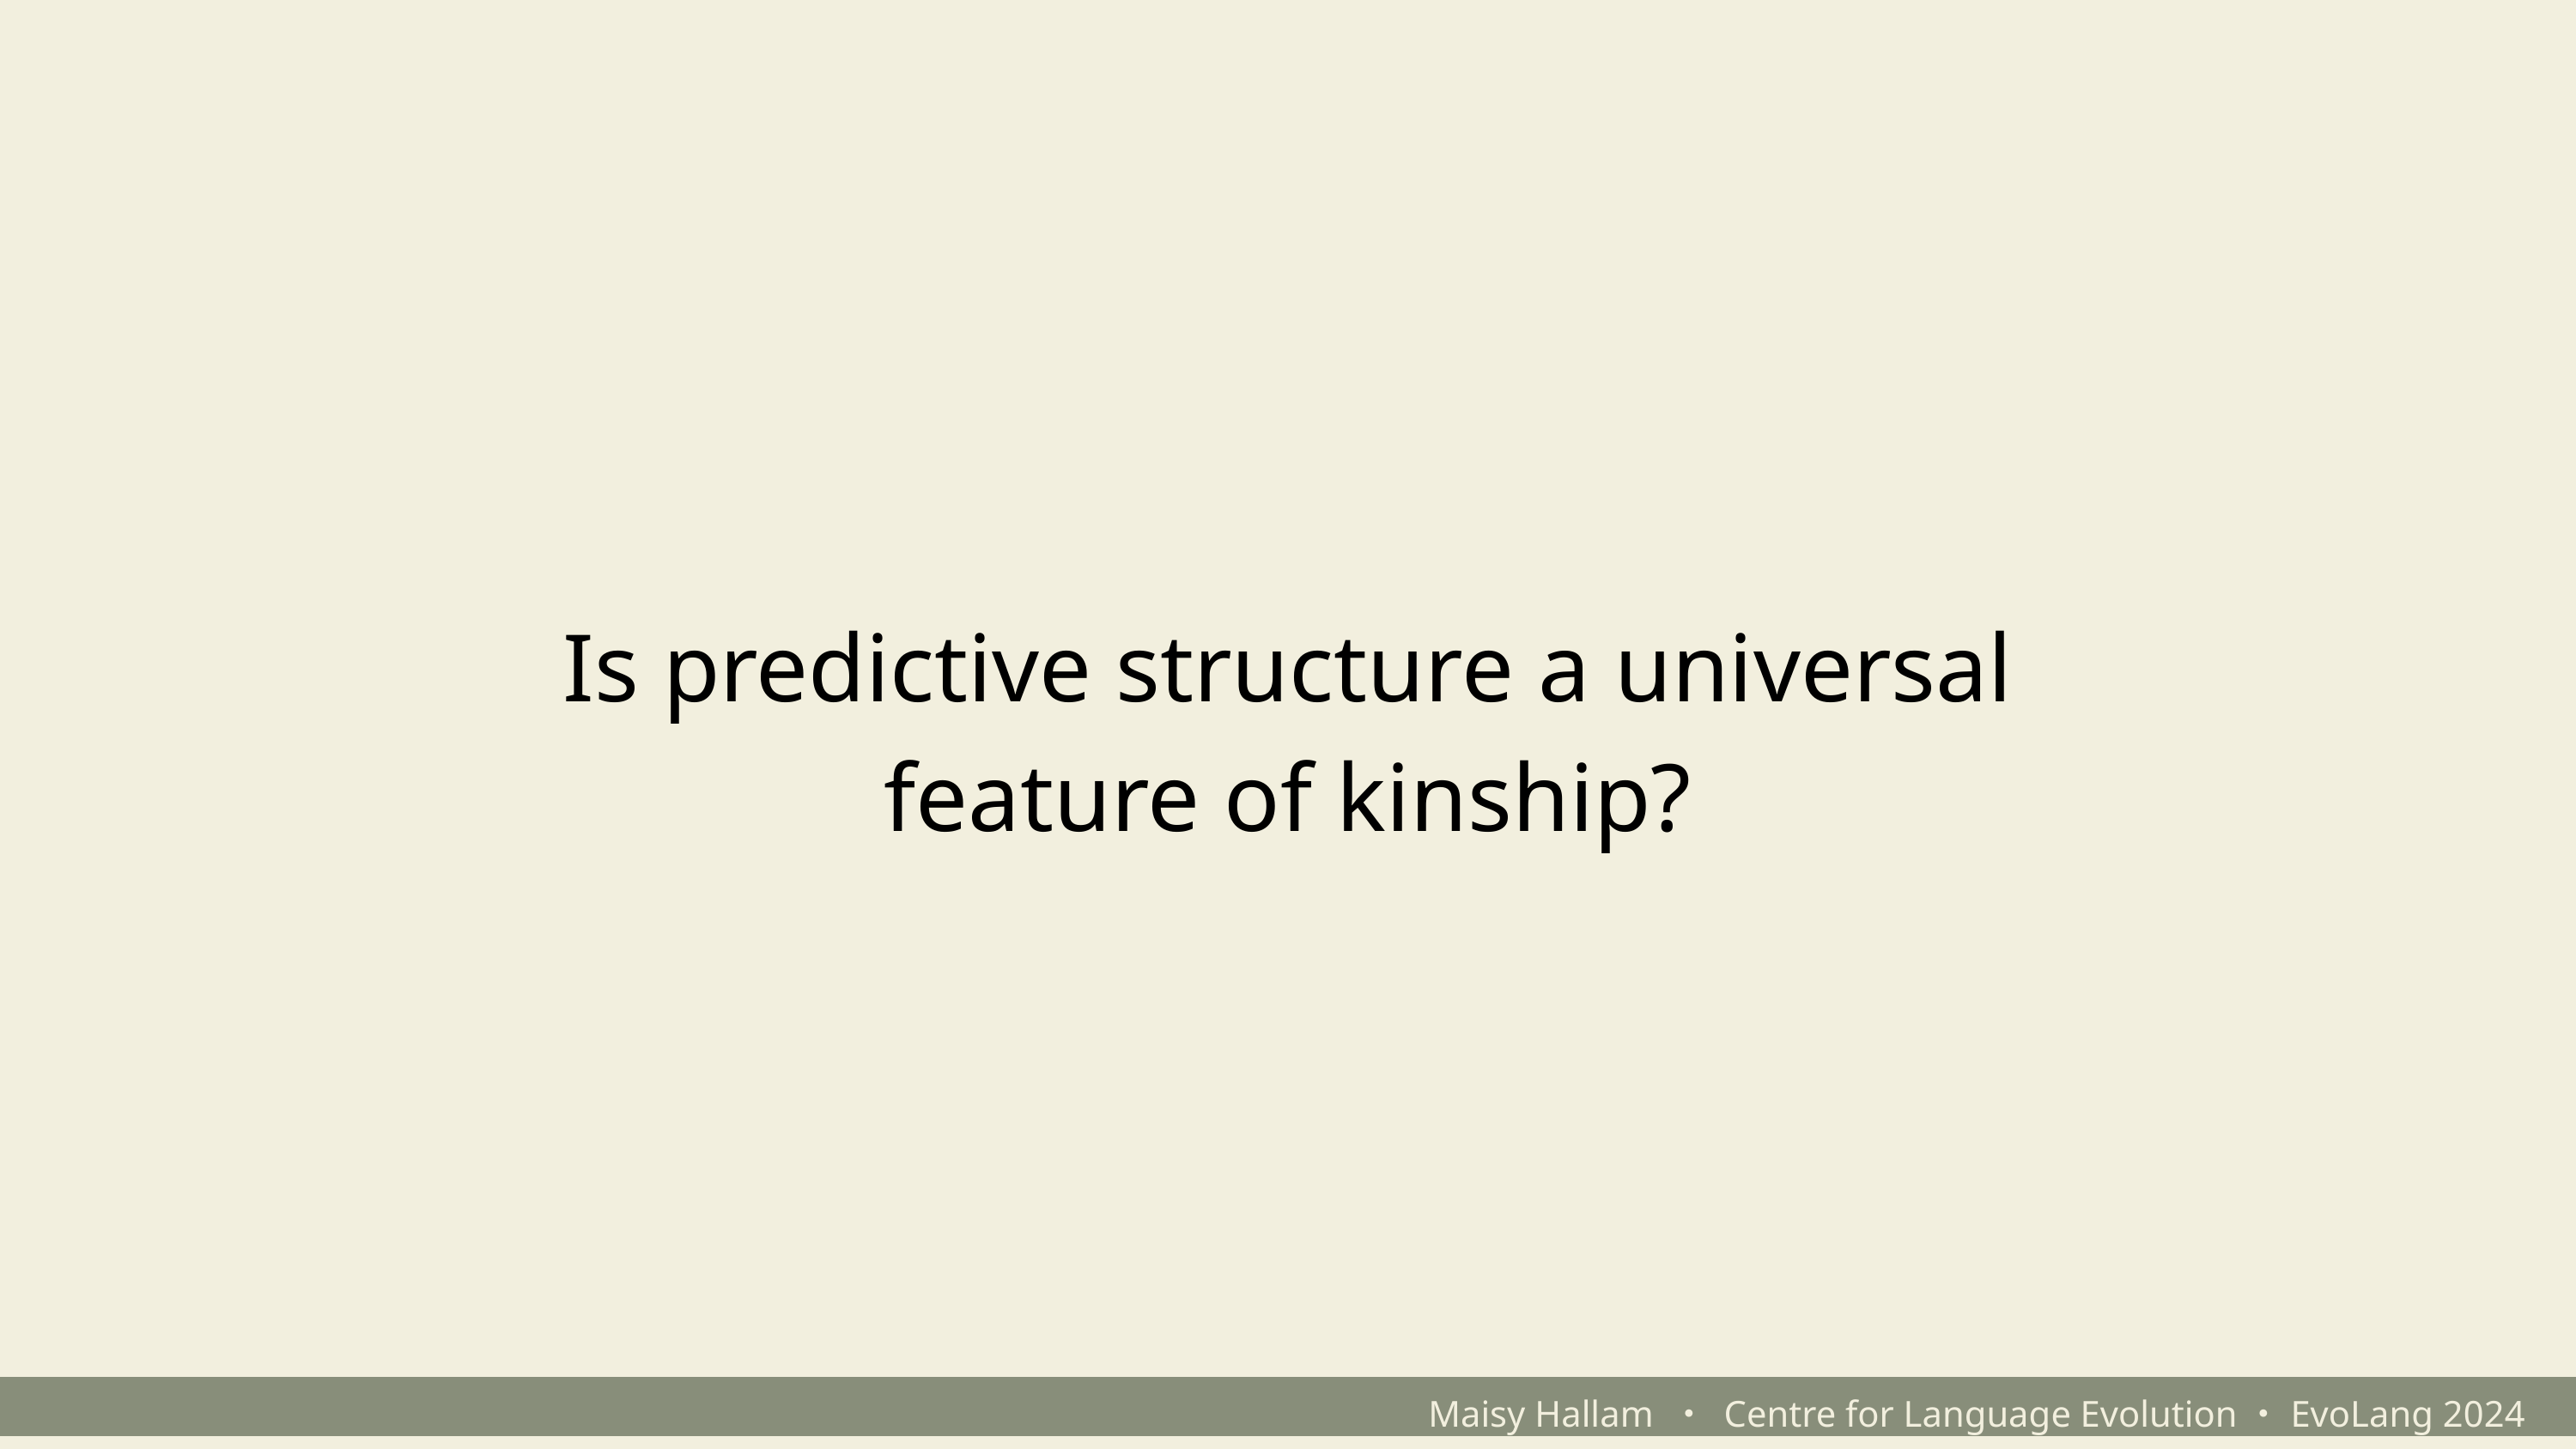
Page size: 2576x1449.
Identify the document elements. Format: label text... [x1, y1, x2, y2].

text_box Is predictive structure a universal feature of kinship? [398, 590, 2178, 851]
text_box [0, 1376, 2576, 1437]
